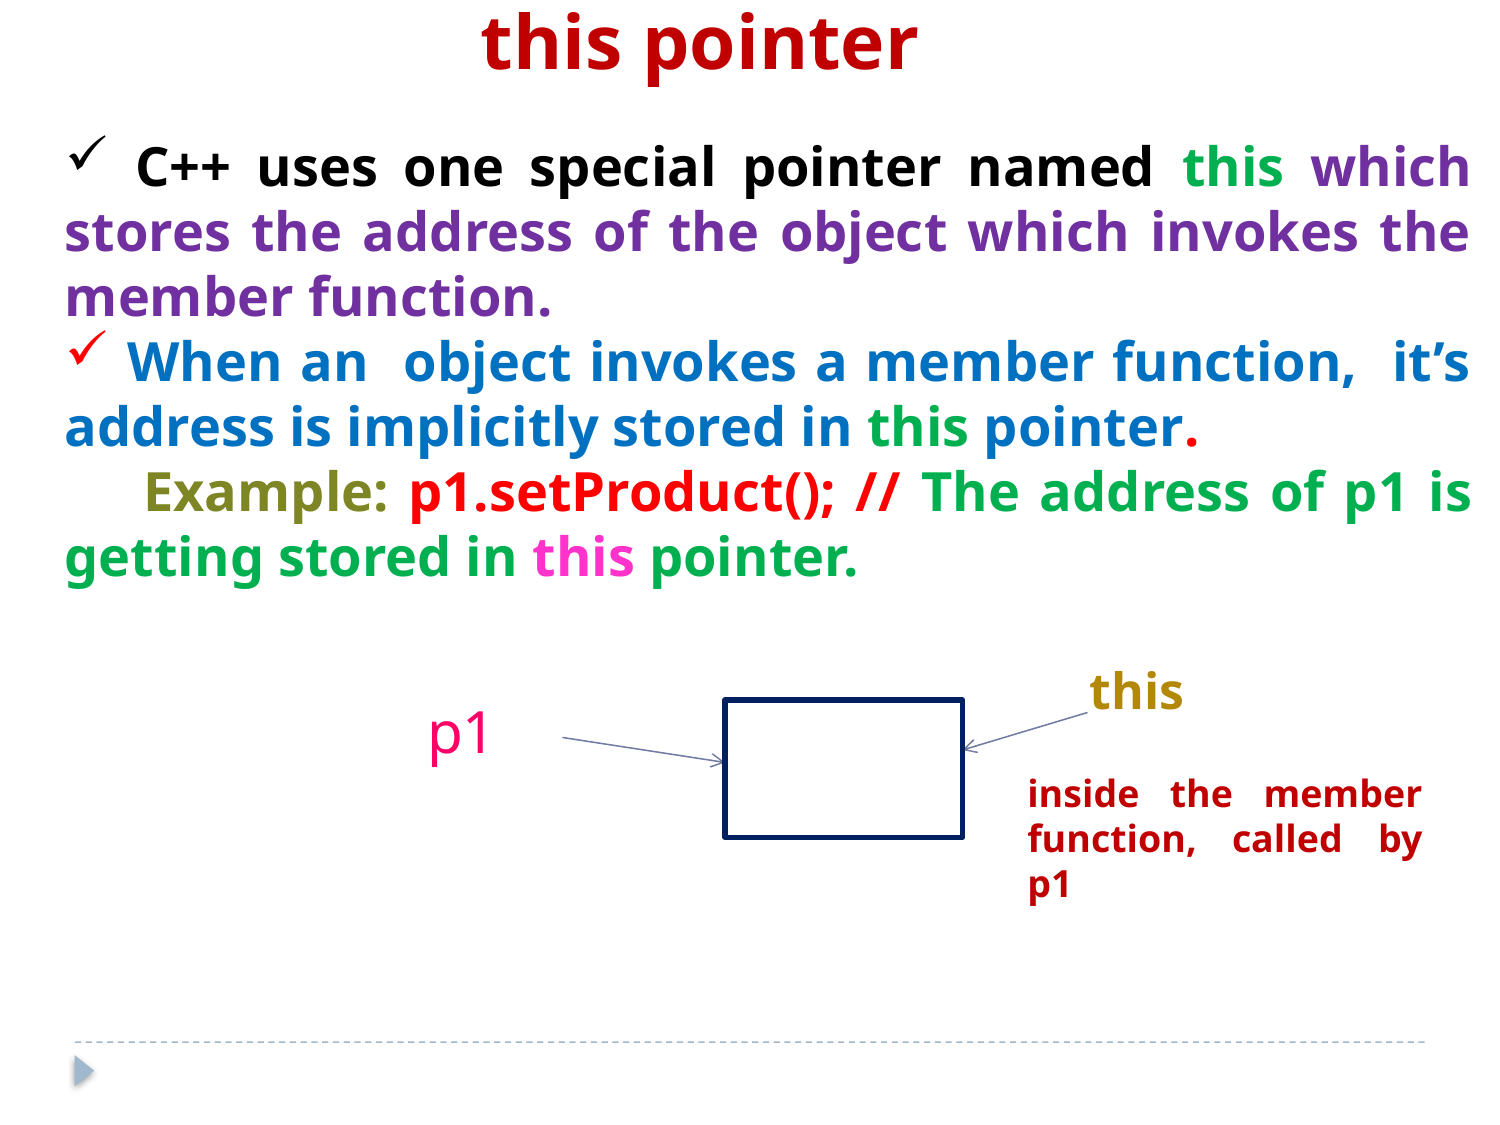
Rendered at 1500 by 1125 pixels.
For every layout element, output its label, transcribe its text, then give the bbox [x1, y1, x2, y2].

text_box inside the member function, called by p1 [1012, 762, 1438, 913]
text_box [723, 698, 964, 839]
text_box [962, 712, 1088, 751]
text_box C++ uses one special pointer named this which stores the address of the object which invokes the member function. When an object invokes a member function, it’s address is implicitly stored in this pointer. Example: p1.setProduct(); // The address of p1 is getting stored in this pointer. [49, 124, 1488, 920]
text_box this [1074, 651, 1263, 727]
text_box p1 [412, 687, 563, 773]
text_box this pointer [0, 0, 1400, 96]
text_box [562, 737, 726, 763]
